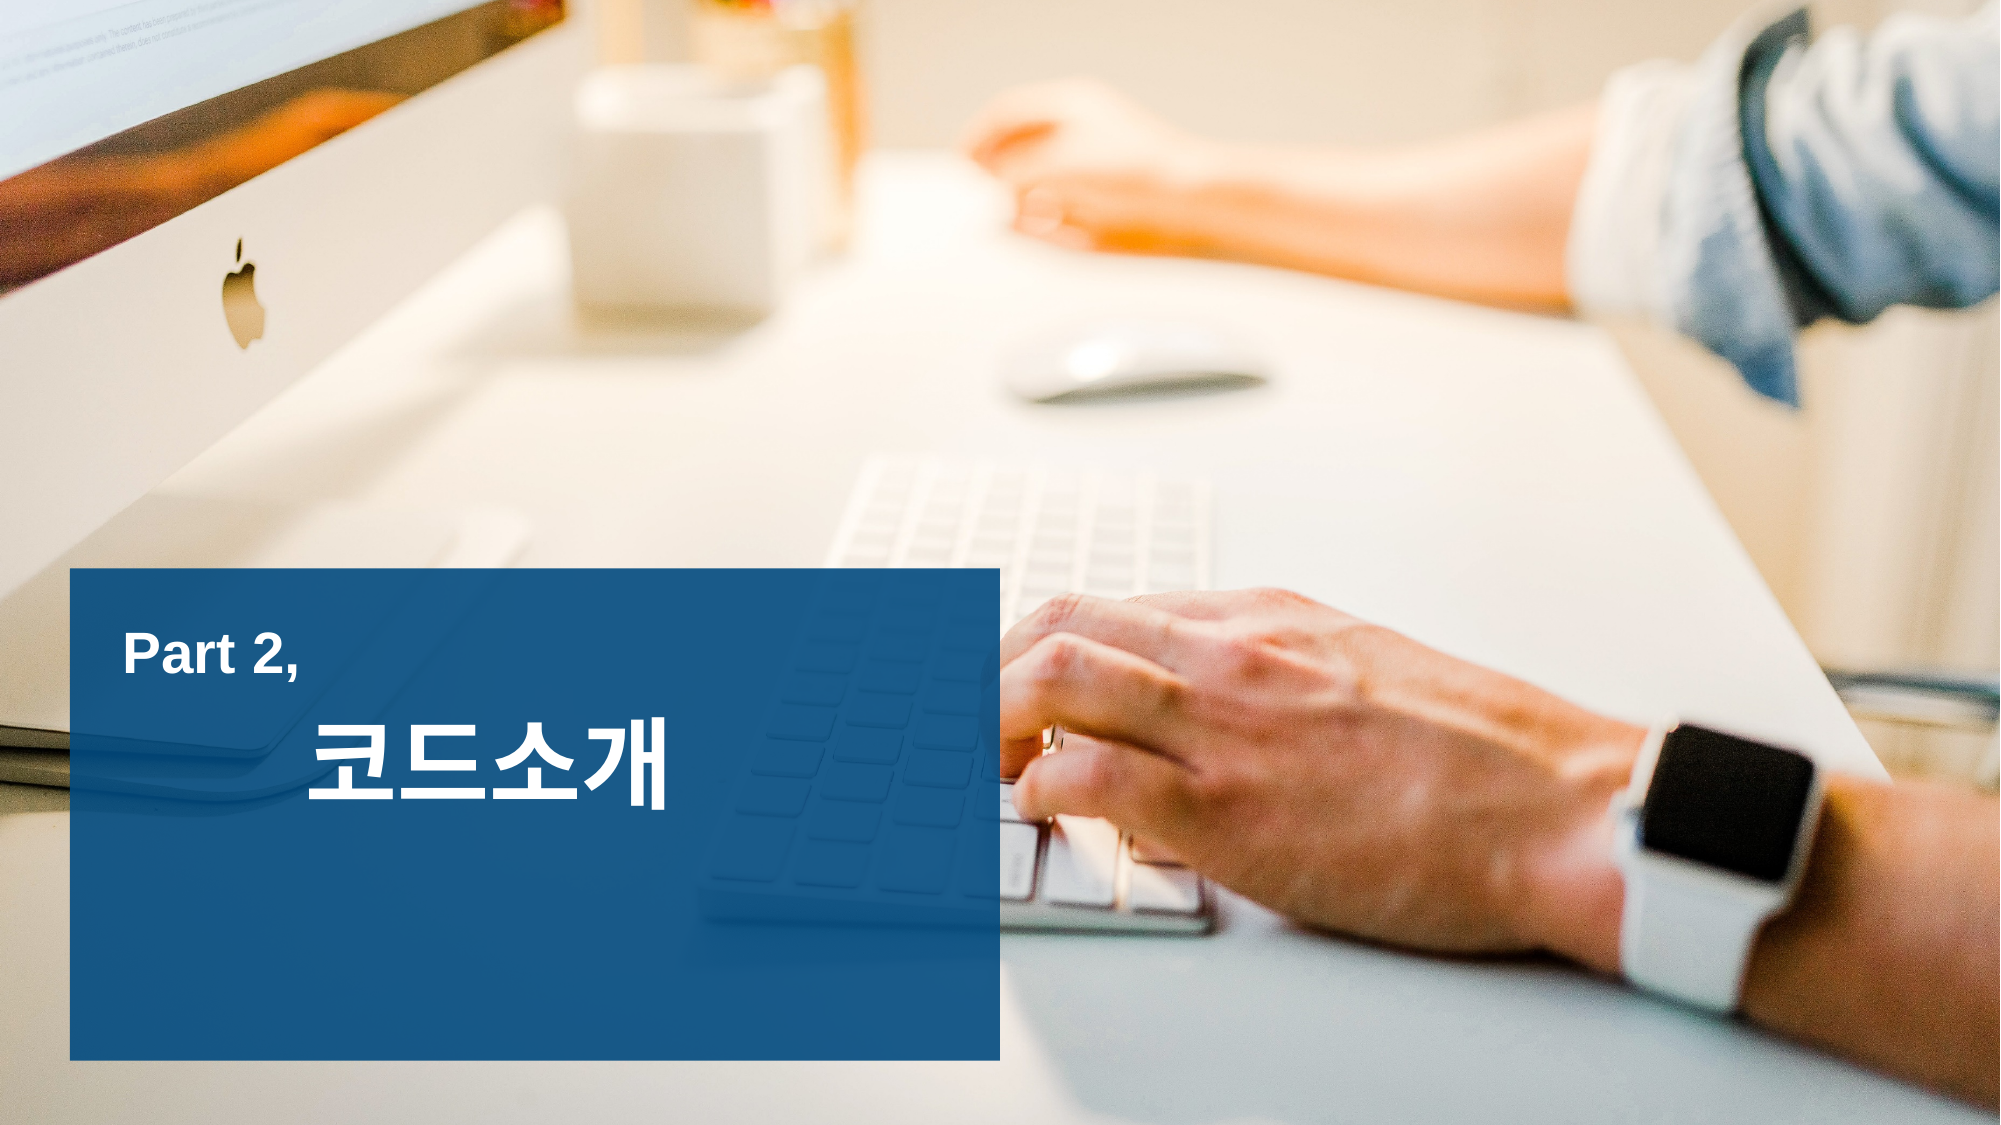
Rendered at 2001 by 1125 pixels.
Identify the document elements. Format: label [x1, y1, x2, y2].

picture [0, 0, 2000, 1125]
text_box [69, 568, 1000, 1061]
